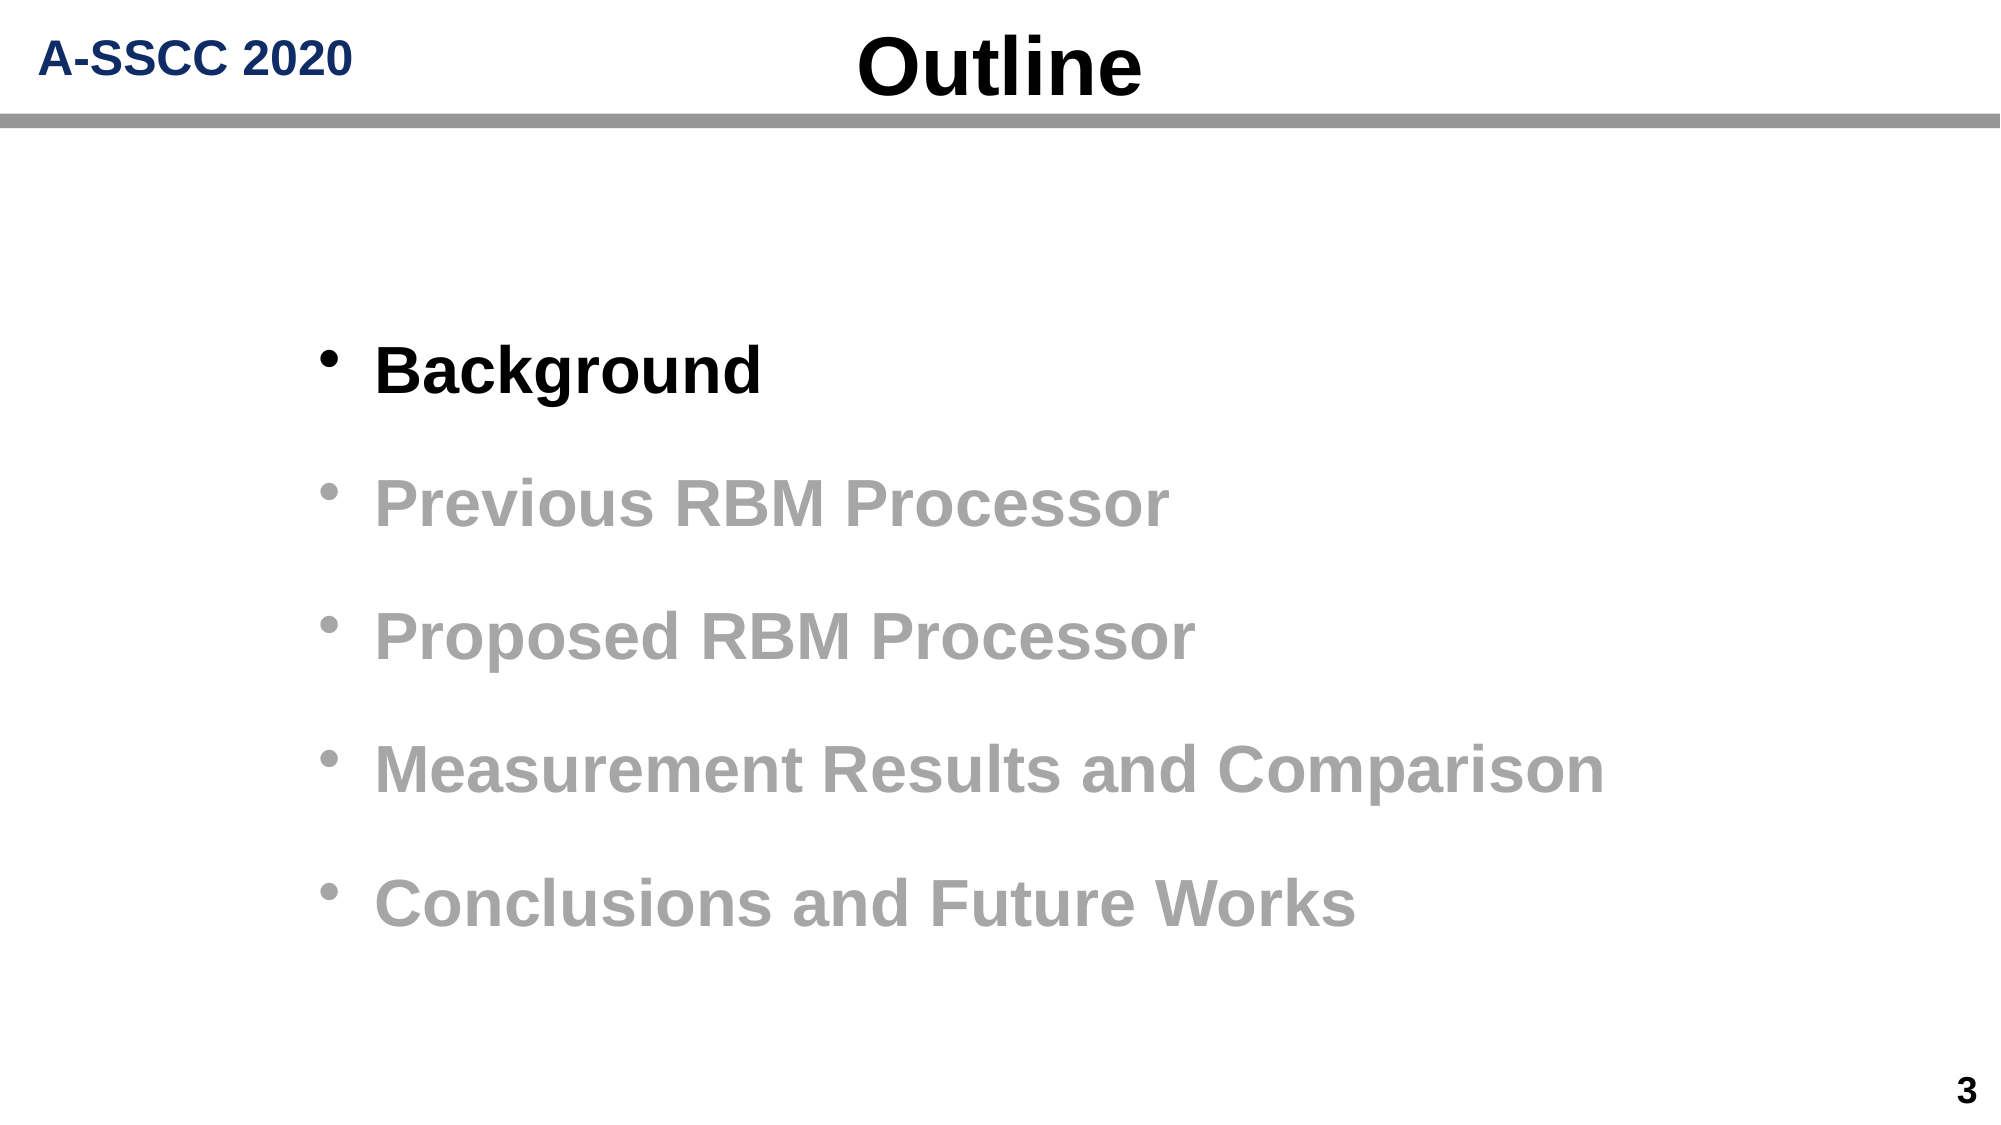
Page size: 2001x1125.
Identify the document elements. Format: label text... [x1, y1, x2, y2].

title Outline [0, 0, 2000, 125]
list Background Previous RBM Processor Proposed RBM Processor Measurement Results and Comparison Conclusions and Future Works [303, 278, 1697, 953]
